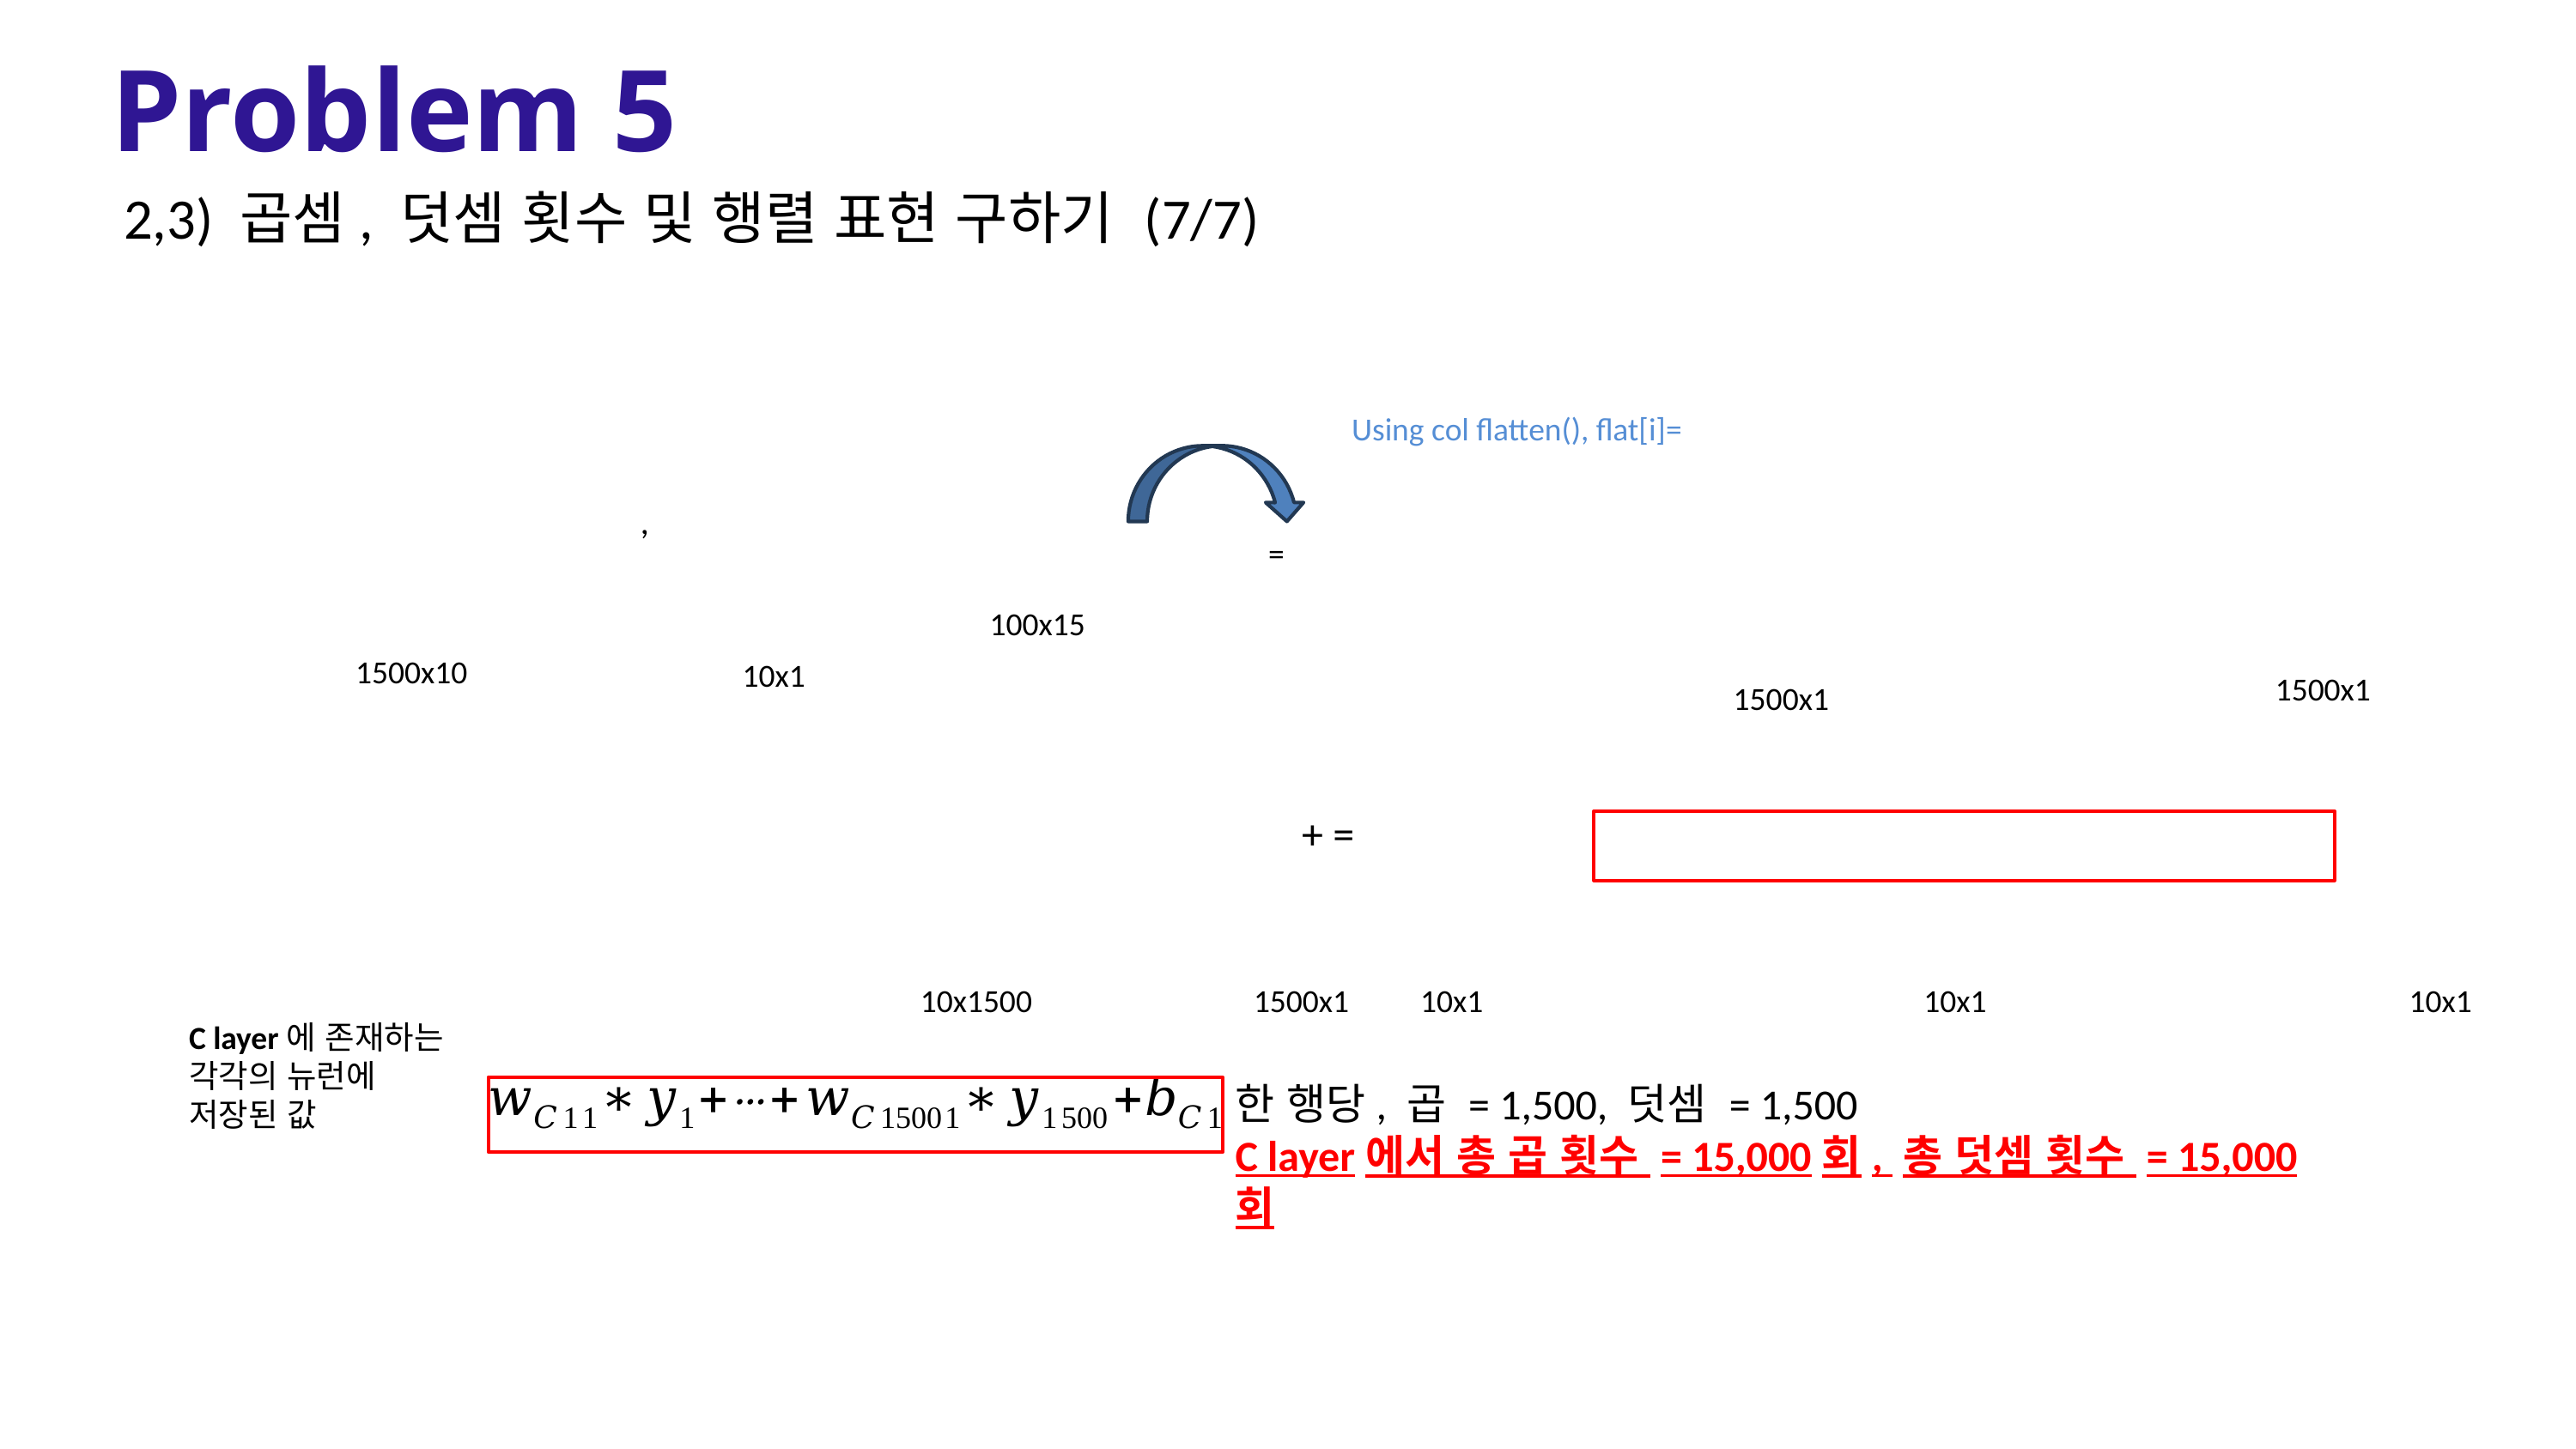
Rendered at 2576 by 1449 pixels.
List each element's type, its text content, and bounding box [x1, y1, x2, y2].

text_box 1500x10 [343, 645, 481, 697]
text_box C layer에 존재하는 각각의 뉴런에 저장된 값 [176, 1010, 459, 1140]
text_box 한 행당, 곱 = 1,500, 덧셈 = 1,500 C layer에서 총 곱 횟수 = 15,000회, 총 덧셈 횟수 = 15,000회 [1222, 1070, 2318, 1238]
text_box [1126, 444, 1305, 524]
text_box 100x15 [976, 597, 1098, 649]
text_box 1500x1 [1721, 672, 1843, 724]
text_box 10x1 [1407, 973, 1497, 1026]
text_box 2,3) 곱셈, 덧셈 횟수 및 행렬 표현 구하기 (7/7) [111, 175, 1965, 257]
text_box [1592, 809, 2336, 882]
text_box 10x1500 [908, 973, 1046, 1026]
text_box 1500x1 [1241, 973, 1363, 1026]
text_box 10x1 [729, 648, 818, 700]
text_box 1500x1 [2262, 662, 2384, 714]
text_box 10x1 [1911, 973, 2000, 1026]
text_box 10x1 [2396, 973, 2485, 1026]
text_box [487, 1076, 1222, 1154]
text_box Problem 5 [111, 48, 1339, 174]
